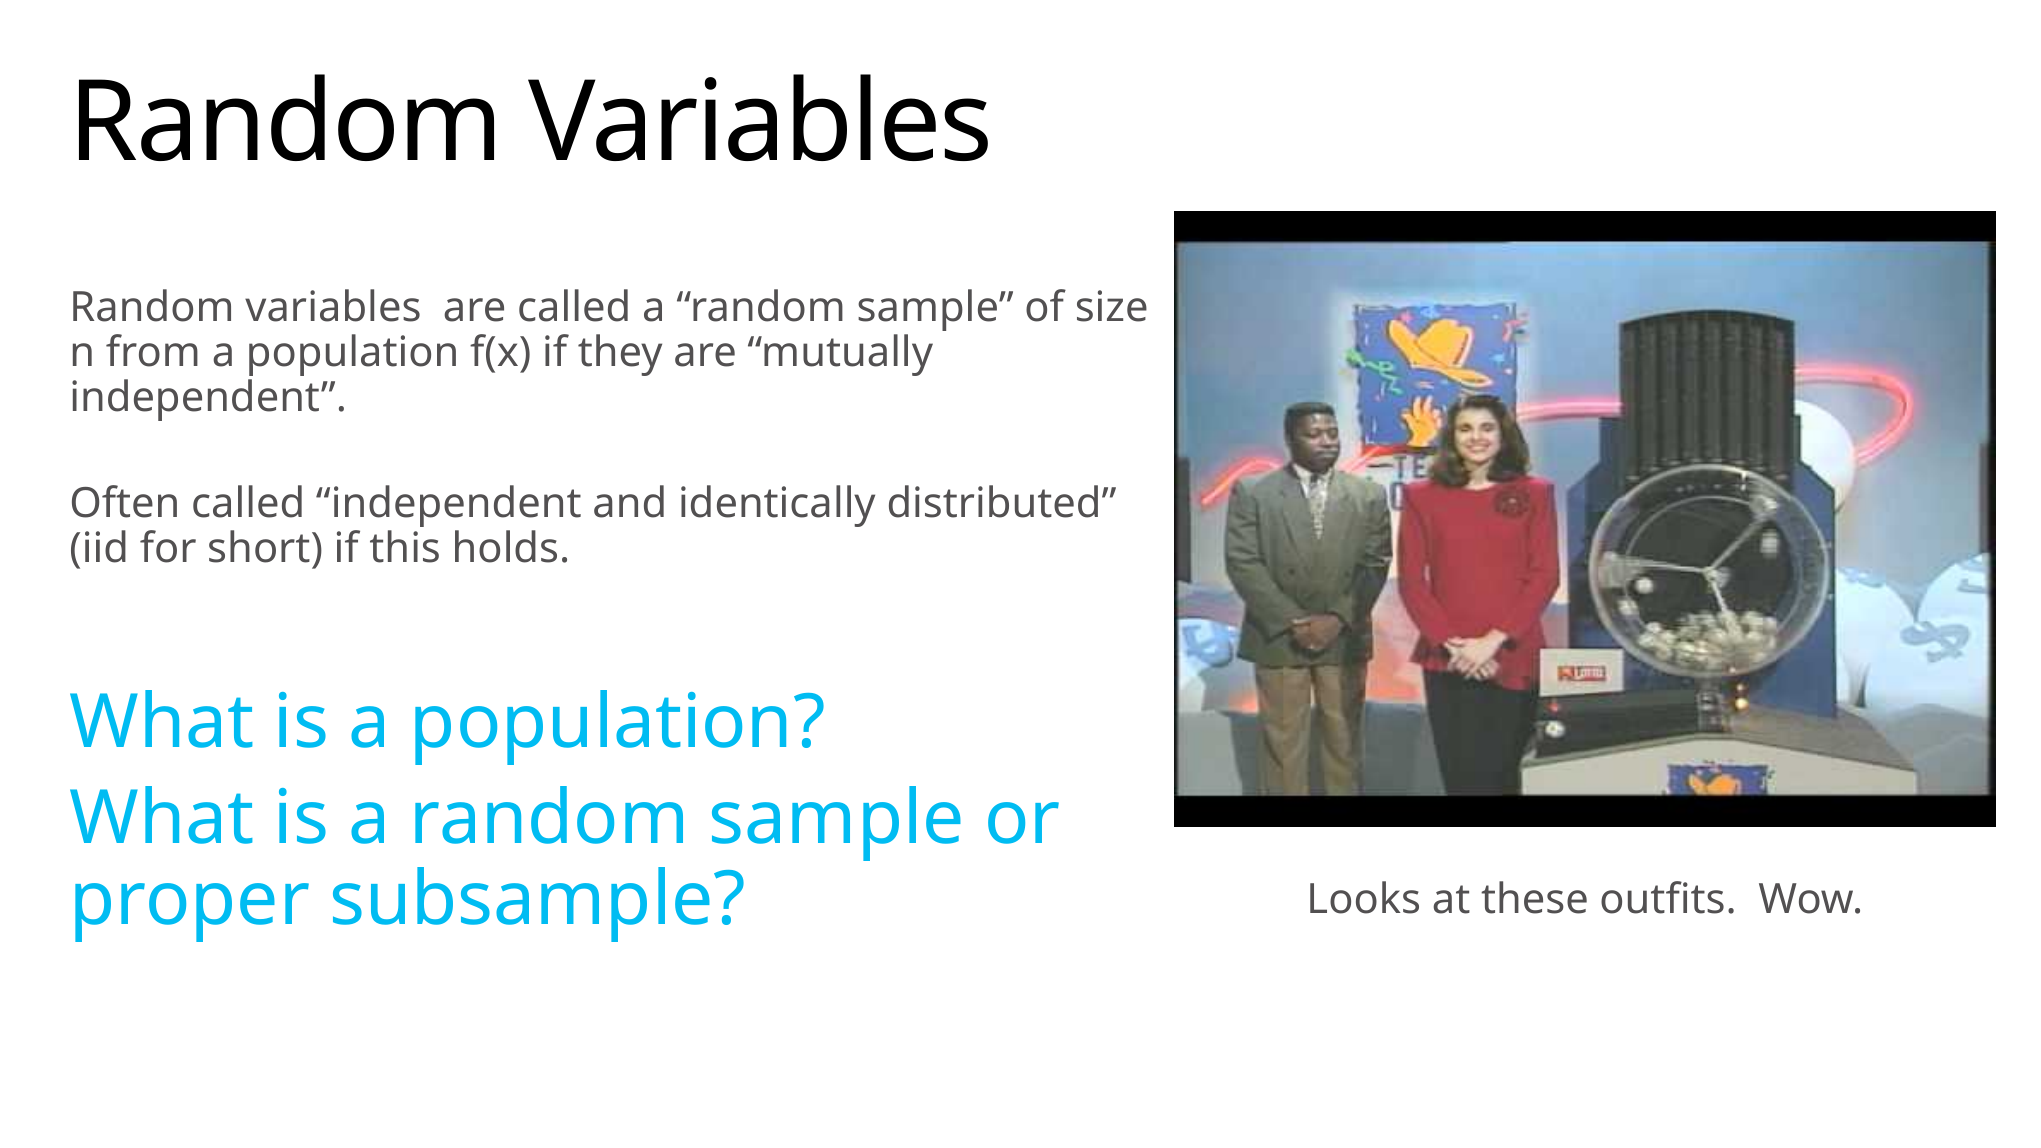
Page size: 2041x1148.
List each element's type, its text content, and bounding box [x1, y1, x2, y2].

title Random Variables [45, 48, 1996, 200]
picture [1174, 211, 1996, 828]
text_box Looks at these outfits. Wow. [1276, 854, 1894, 945]
